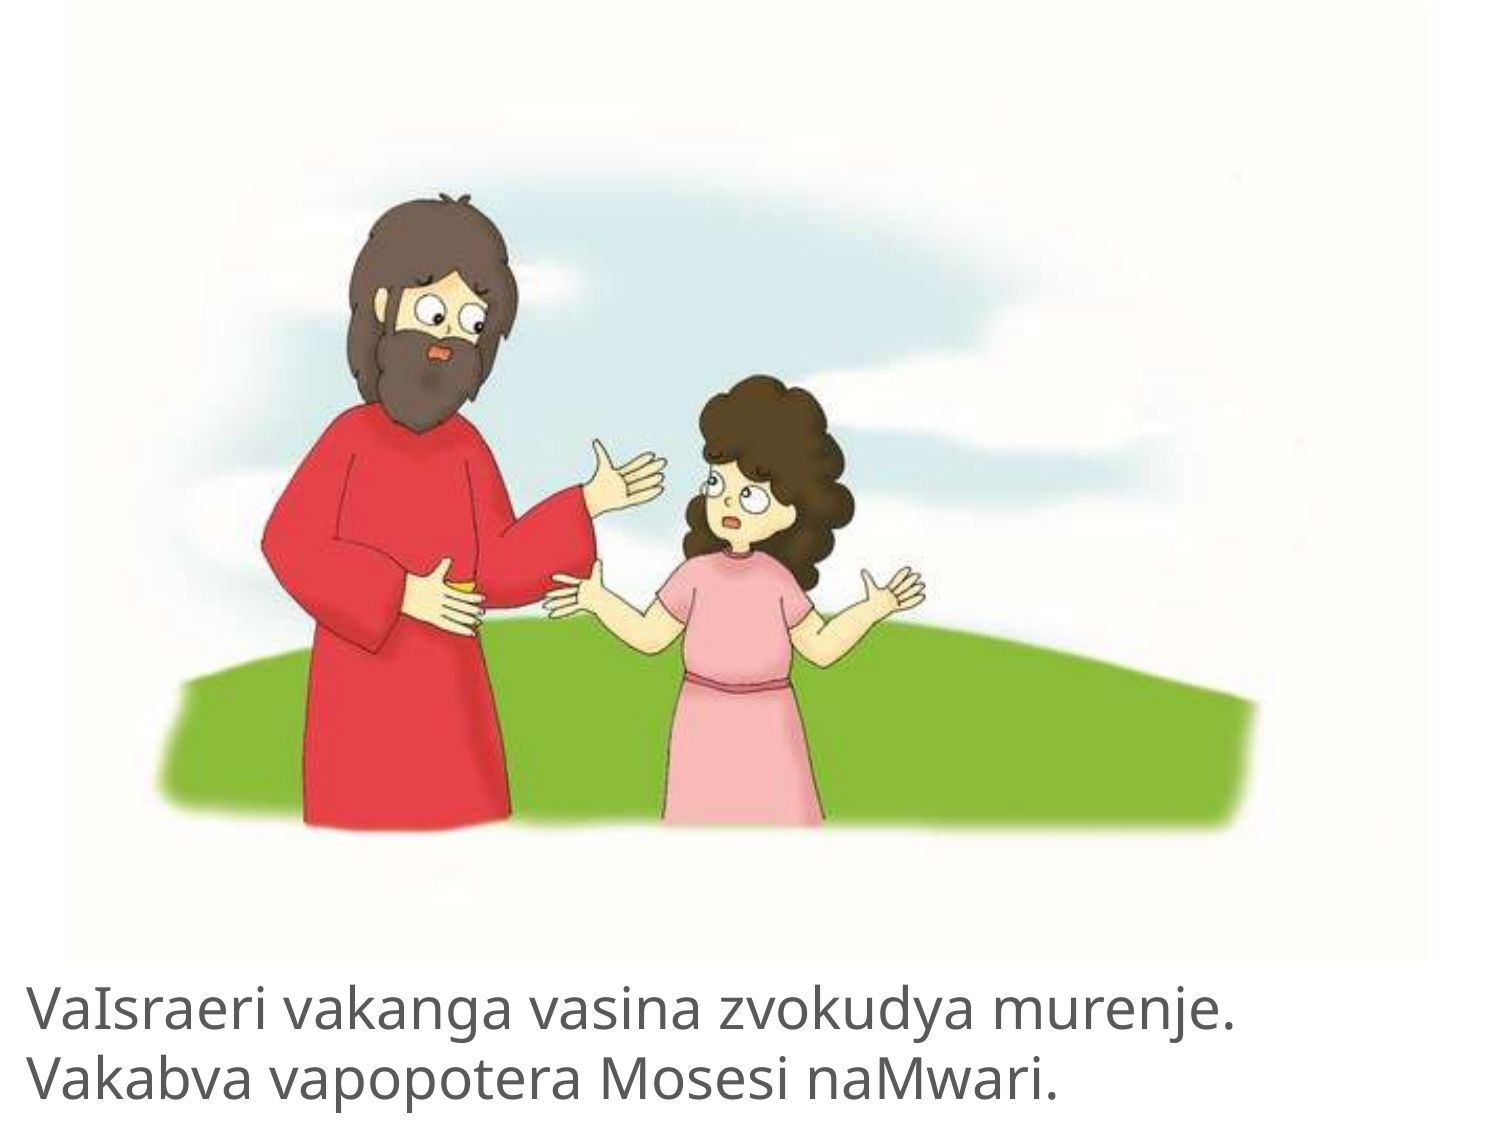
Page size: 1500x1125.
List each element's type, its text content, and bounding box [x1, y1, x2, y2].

picture [69, 1, 1431, 965]
text_box VaIsraeri vakanga vasina zvokudya murenje. Vakabva vapopotera Mosesi naMwari. [11, 964, 1483, 1119]
